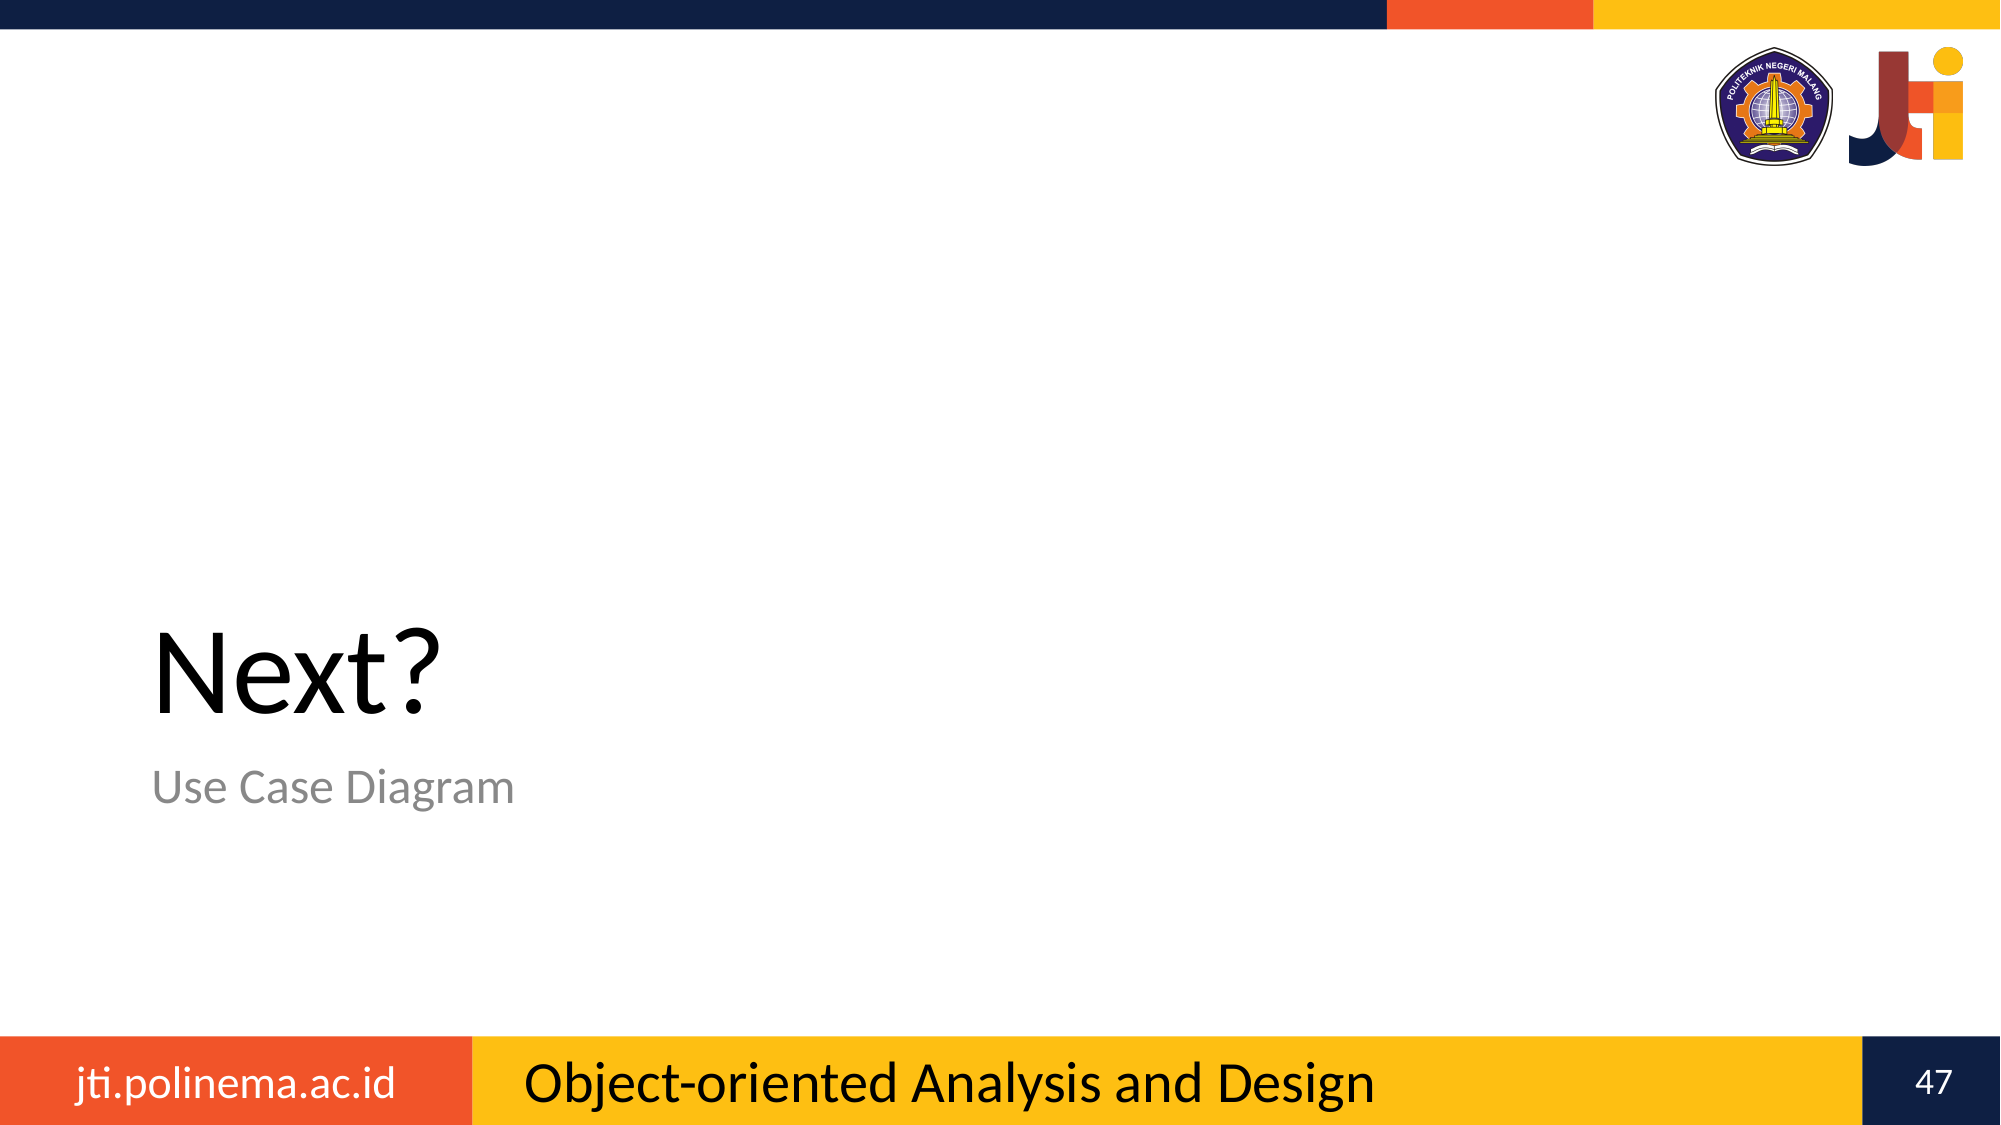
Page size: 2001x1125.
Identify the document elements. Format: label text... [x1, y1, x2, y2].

list Use Case Diagram [136, 752, 1862, 999]
picture [1715, 47, 1833, 166]
title Next? [136, 280, 1862, 749]
slide_number 47 [1888, 1049, 1980, 1110]
picture [1849, 47, 1963, 166]
